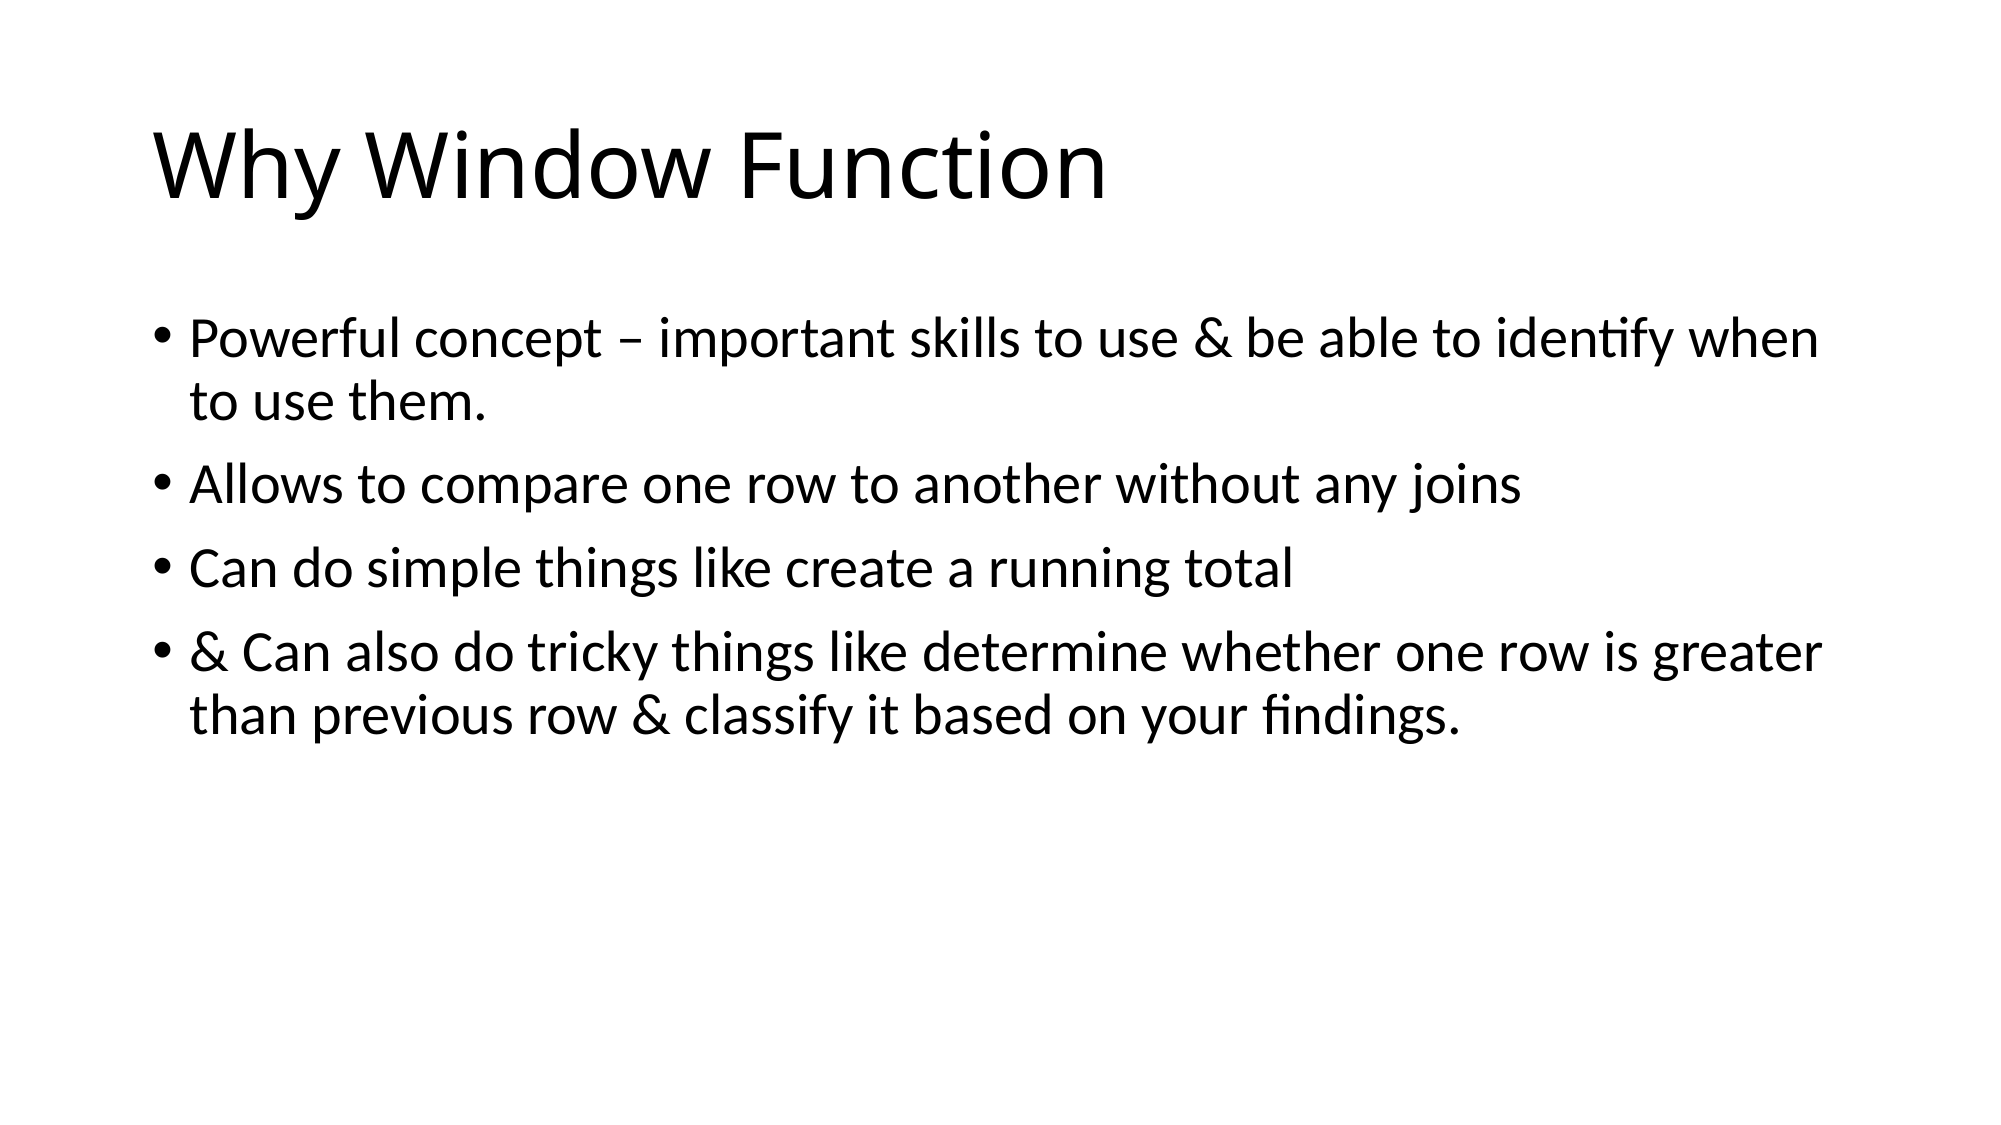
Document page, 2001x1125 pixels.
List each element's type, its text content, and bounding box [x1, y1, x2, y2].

title Why Window Function [137, 59, 1863, 278]
list Powerful concept – important skills to use & be able to identify when to use them. Allows to compare one row to another without any joins Can do simple things like create a running total & Can also do tricky things like determine whether one row is greater than previous row & classify it based on your findings. [137, 299, 1863, 1014]
